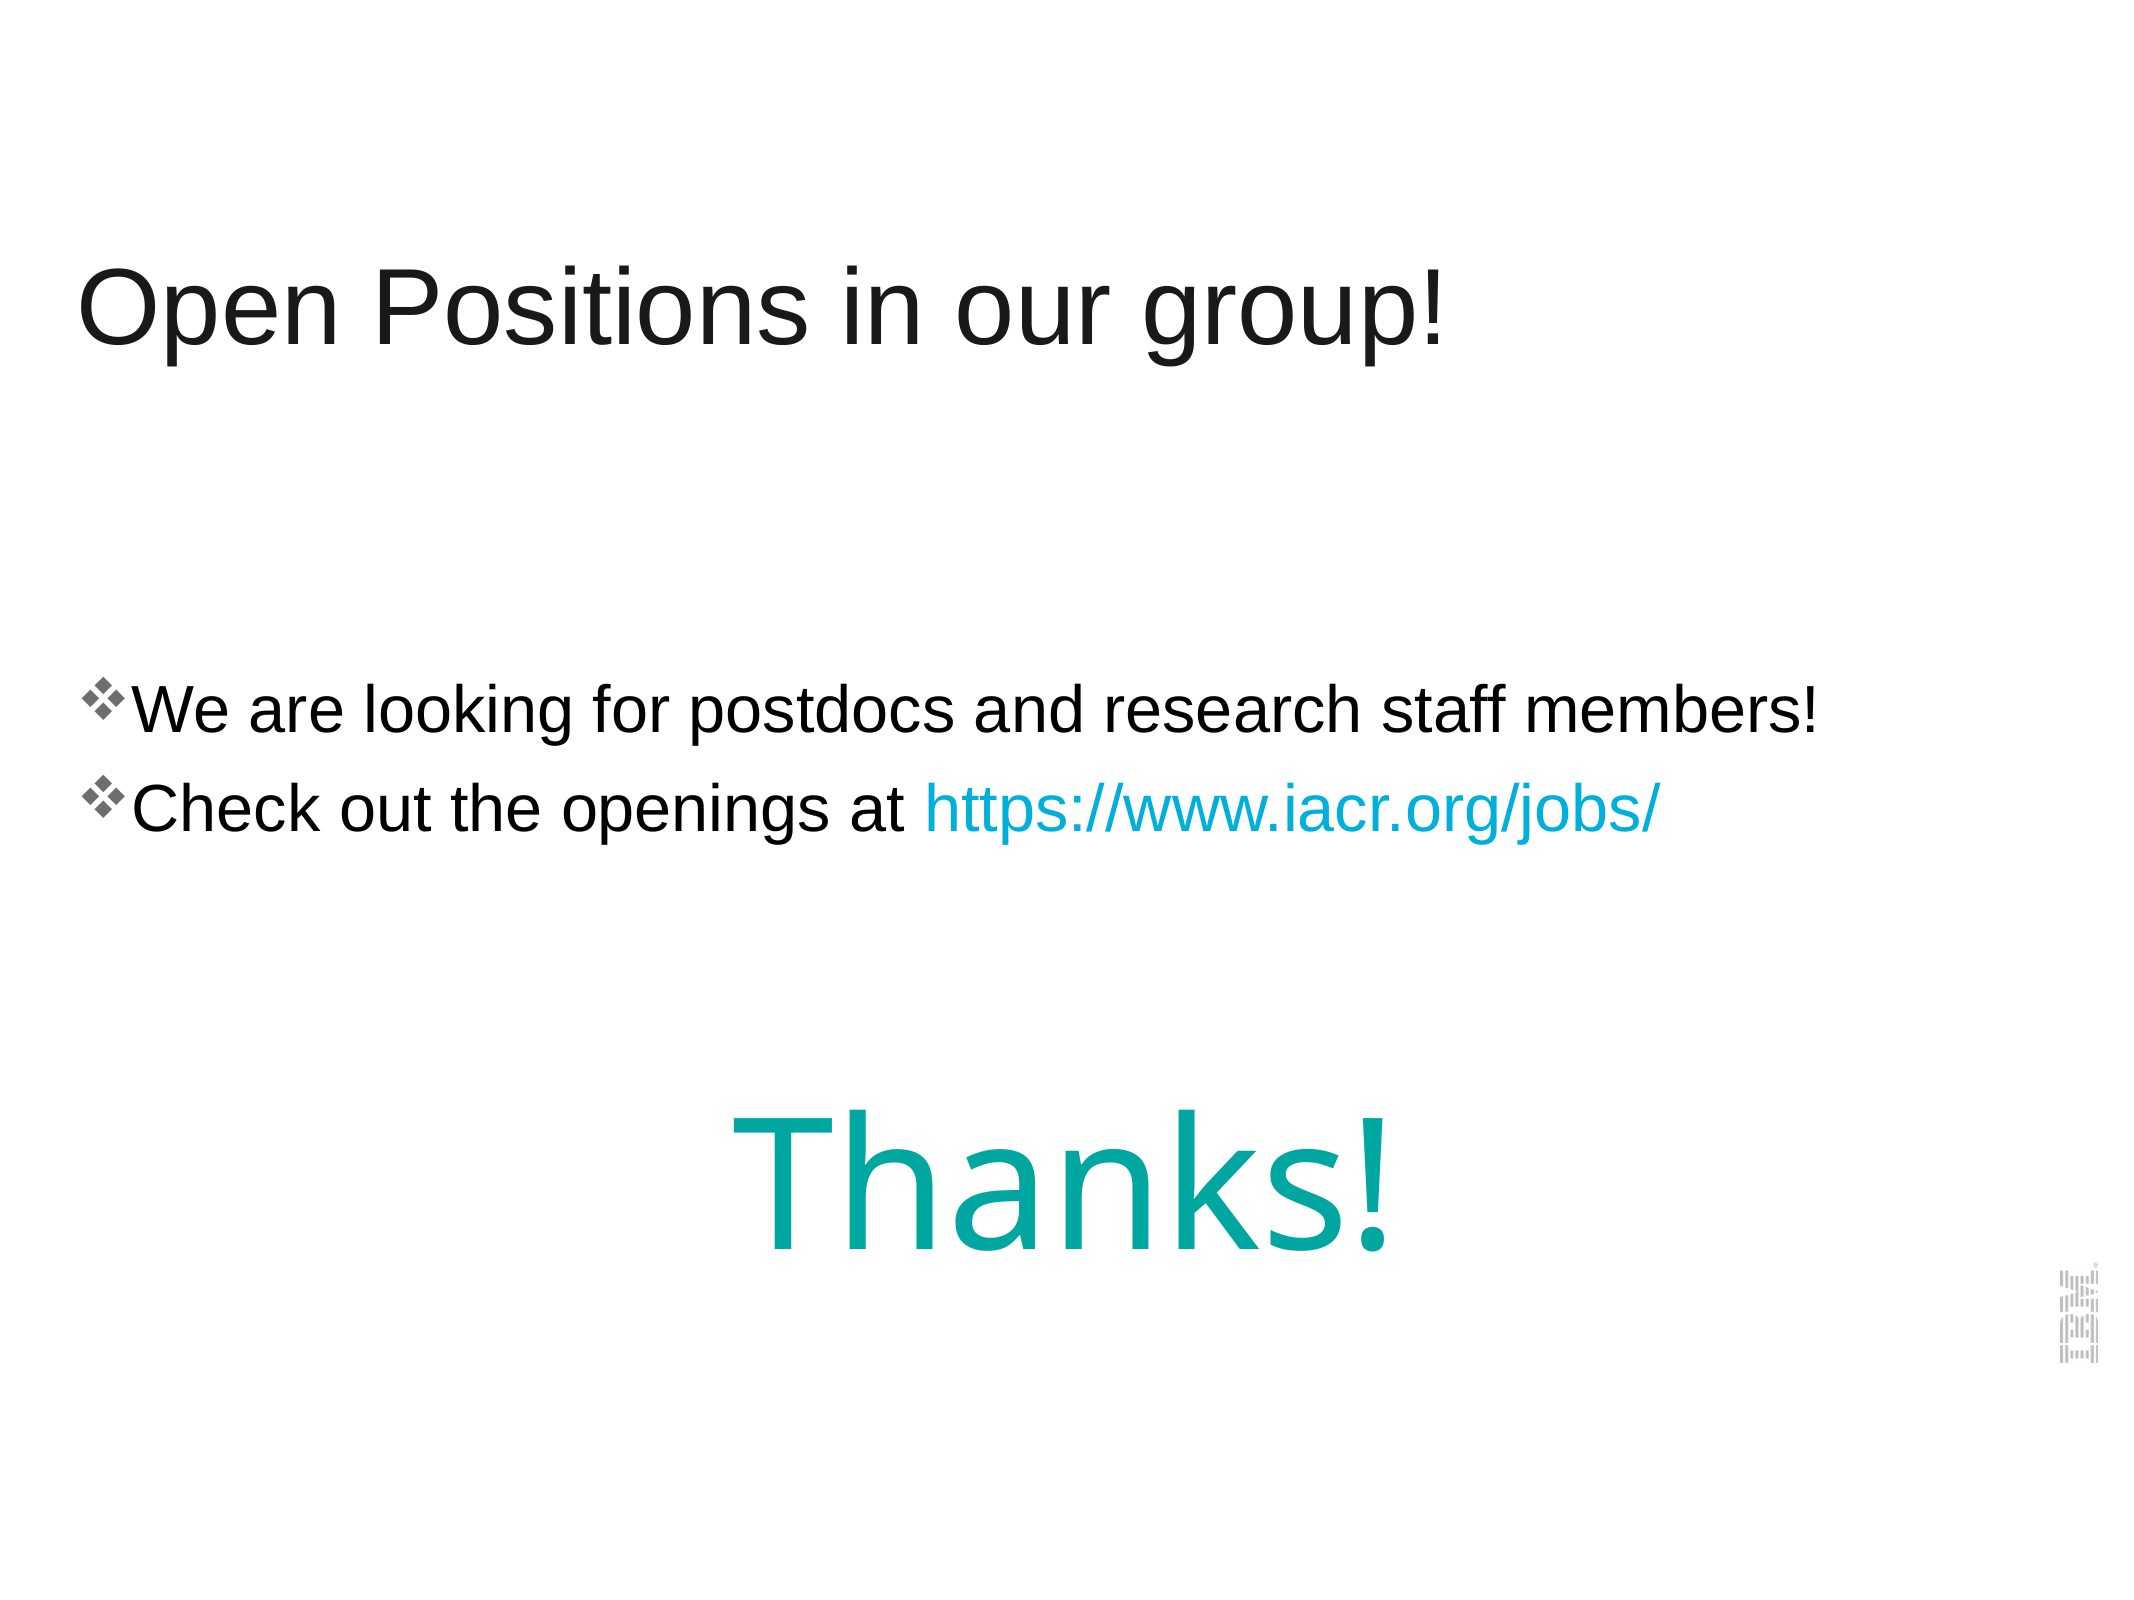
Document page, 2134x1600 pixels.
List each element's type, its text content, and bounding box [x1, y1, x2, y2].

picture [2060, 1262, 2098, 1363]
list We are looking for postdocs and research staff members! Check out the openings at https://www.iacr.org/jobs/ [76, 665, 2050, 935]
text_box Thanks! [721, 1080, 1435, 1300]
title Open Positions in our group! [76, 250, 2104, 521]
